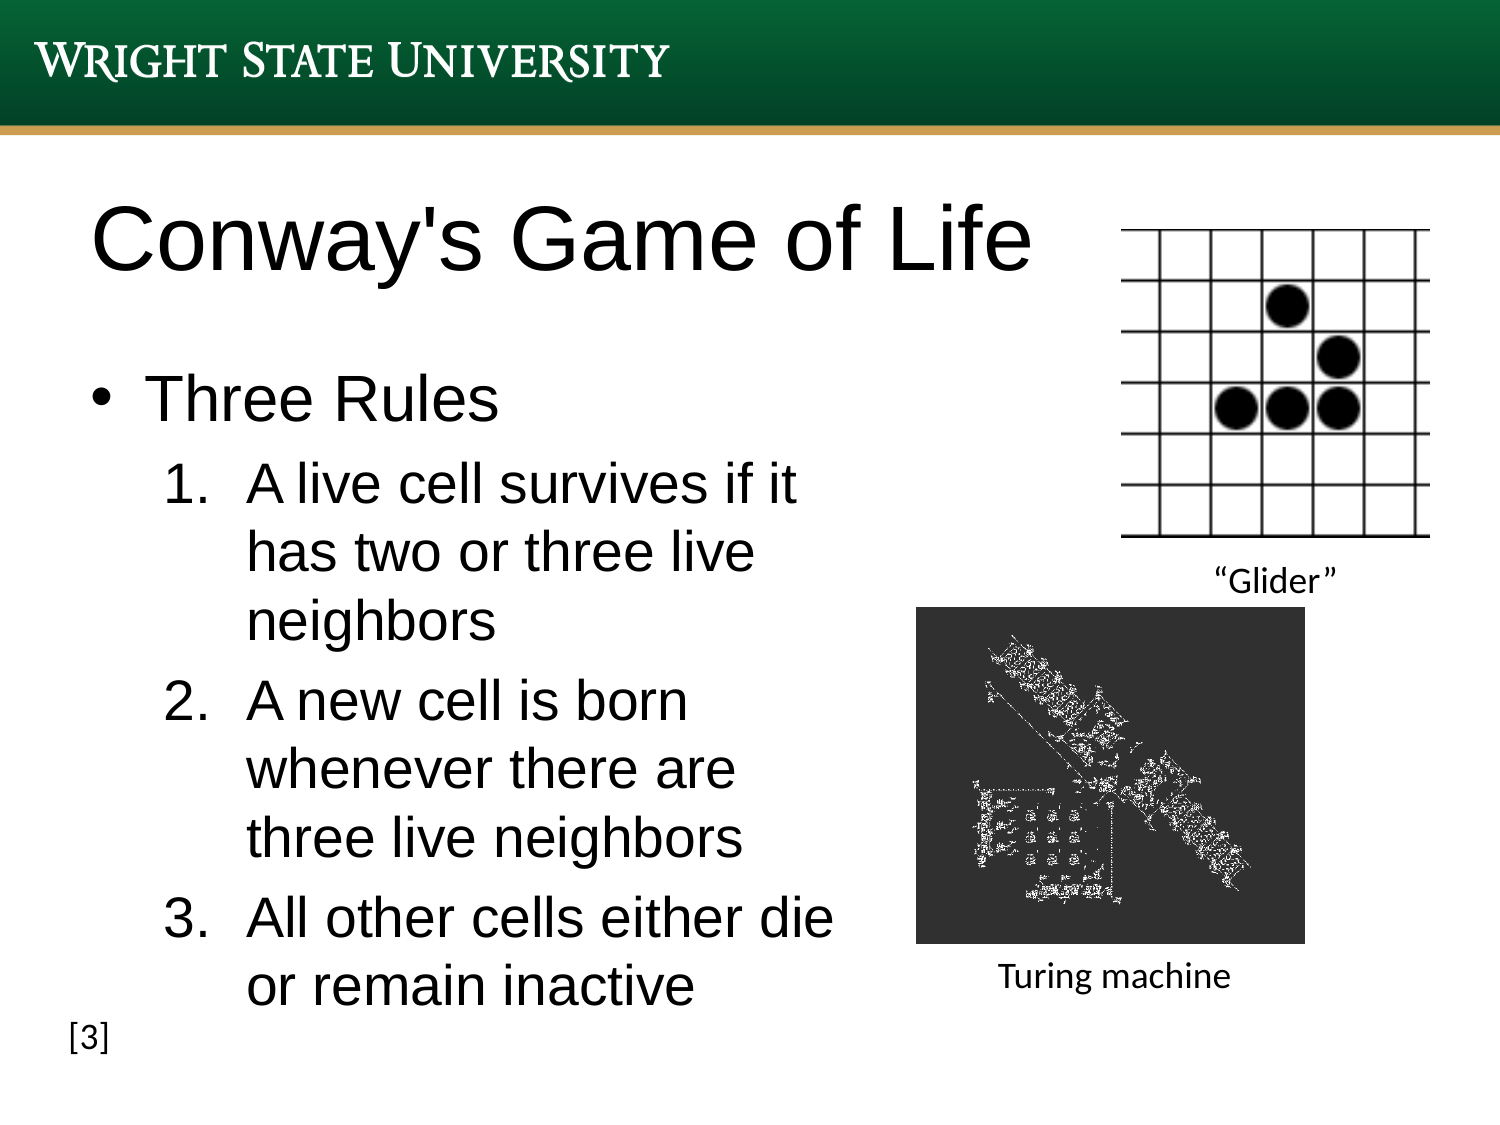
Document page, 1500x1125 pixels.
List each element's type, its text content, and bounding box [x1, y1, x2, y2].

text_box “Glider” [1121, 548, 1430, 609]
text_box Turing machine [828, 943, 1393, 1004]
title Conway's Game of Life [75, 139, 1425, 327]
list Three Rules A live cell survives if it has two or three live neighbors A new cell is born whenever there are three live neighbors All other cells either die or remain inactive [75, 349, 853, 1027]
text_box [3] [53, 1004, 136, 1065]
picture [0, 0, 1500, 1125]
